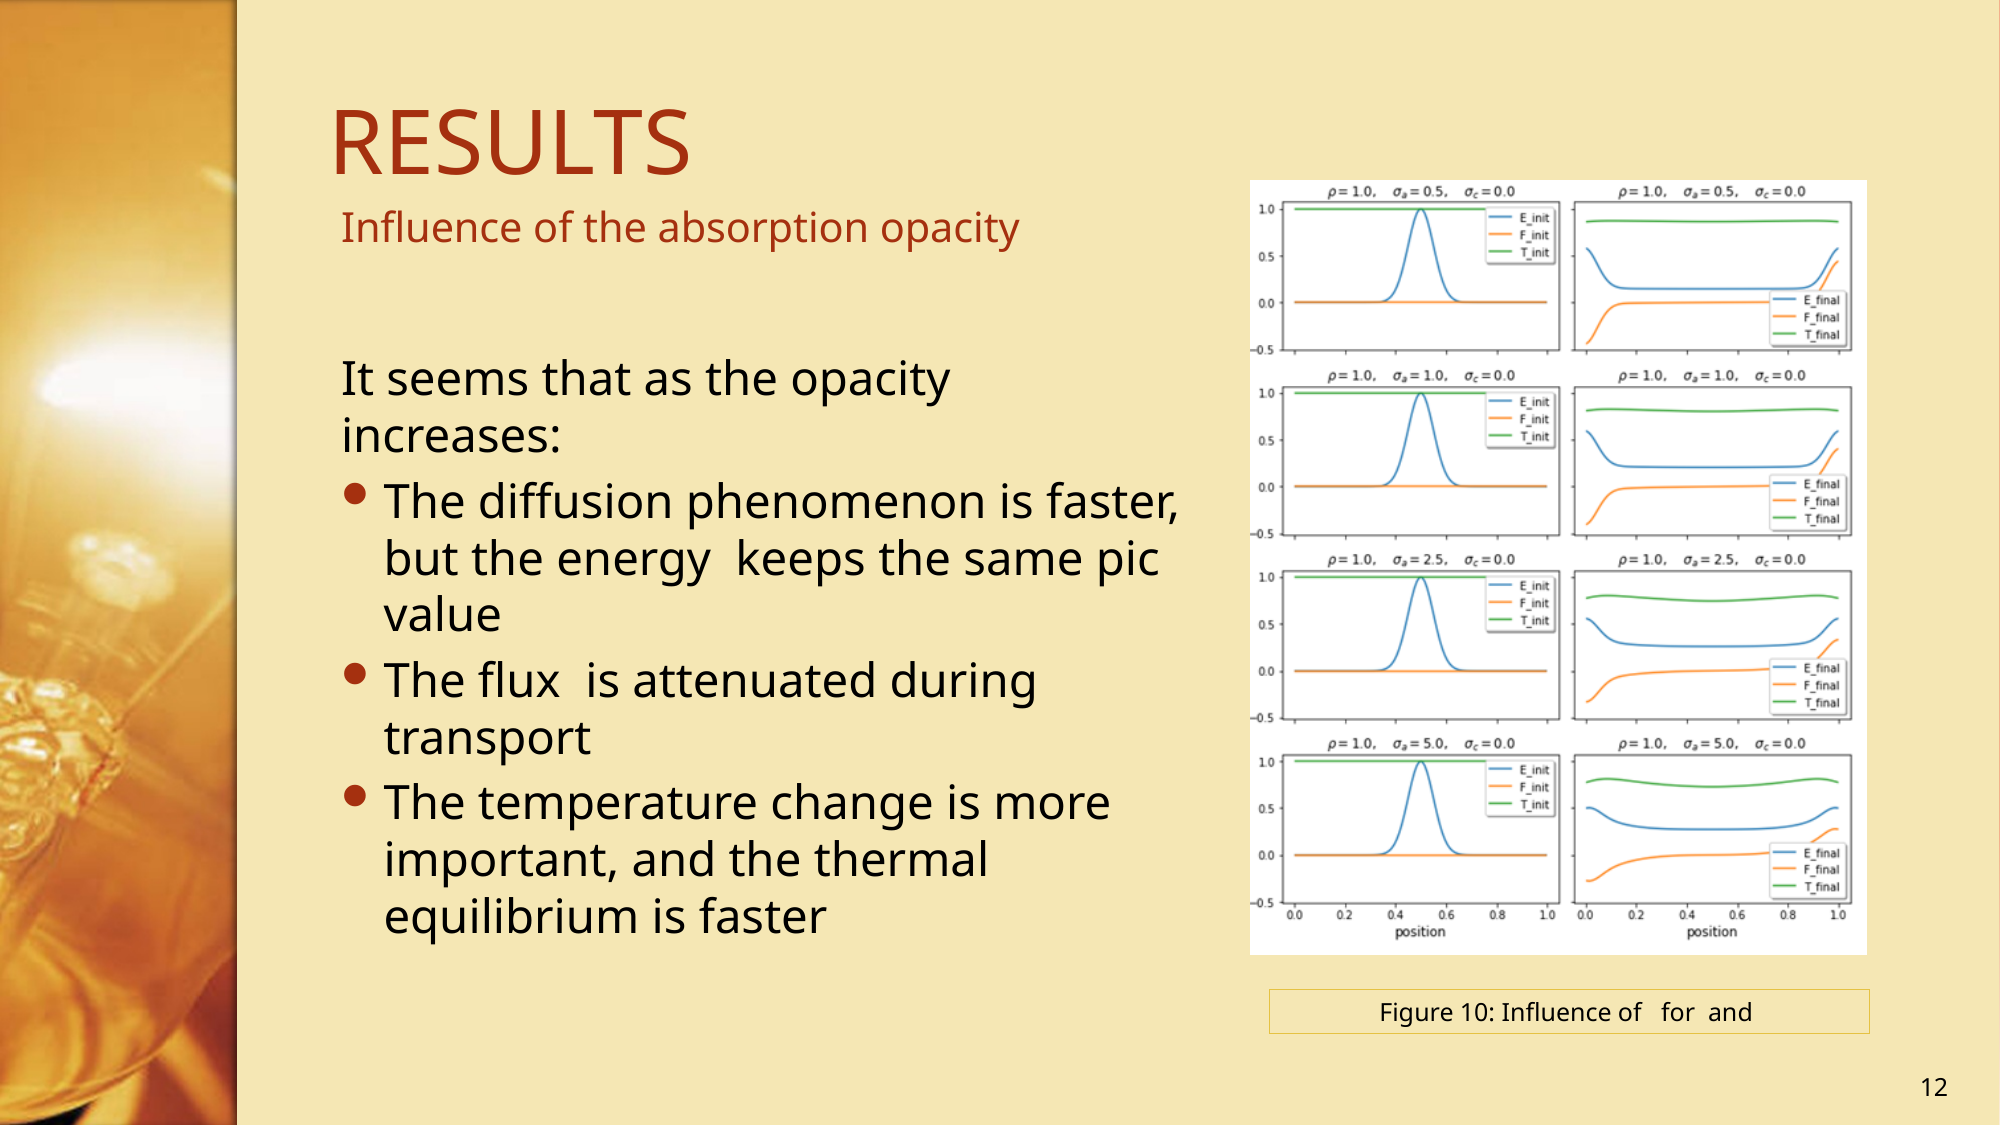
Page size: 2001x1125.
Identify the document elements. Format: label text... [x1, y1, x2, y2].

text_box [975, 537, 1025, 588]
slide_number 12 [1883, 1034, 1984, 1113]
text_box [1250, 180, 1870, 1035]
picture [0, 0, 237, 1125]
title RESULTS [313, 45, 1954, 233]
